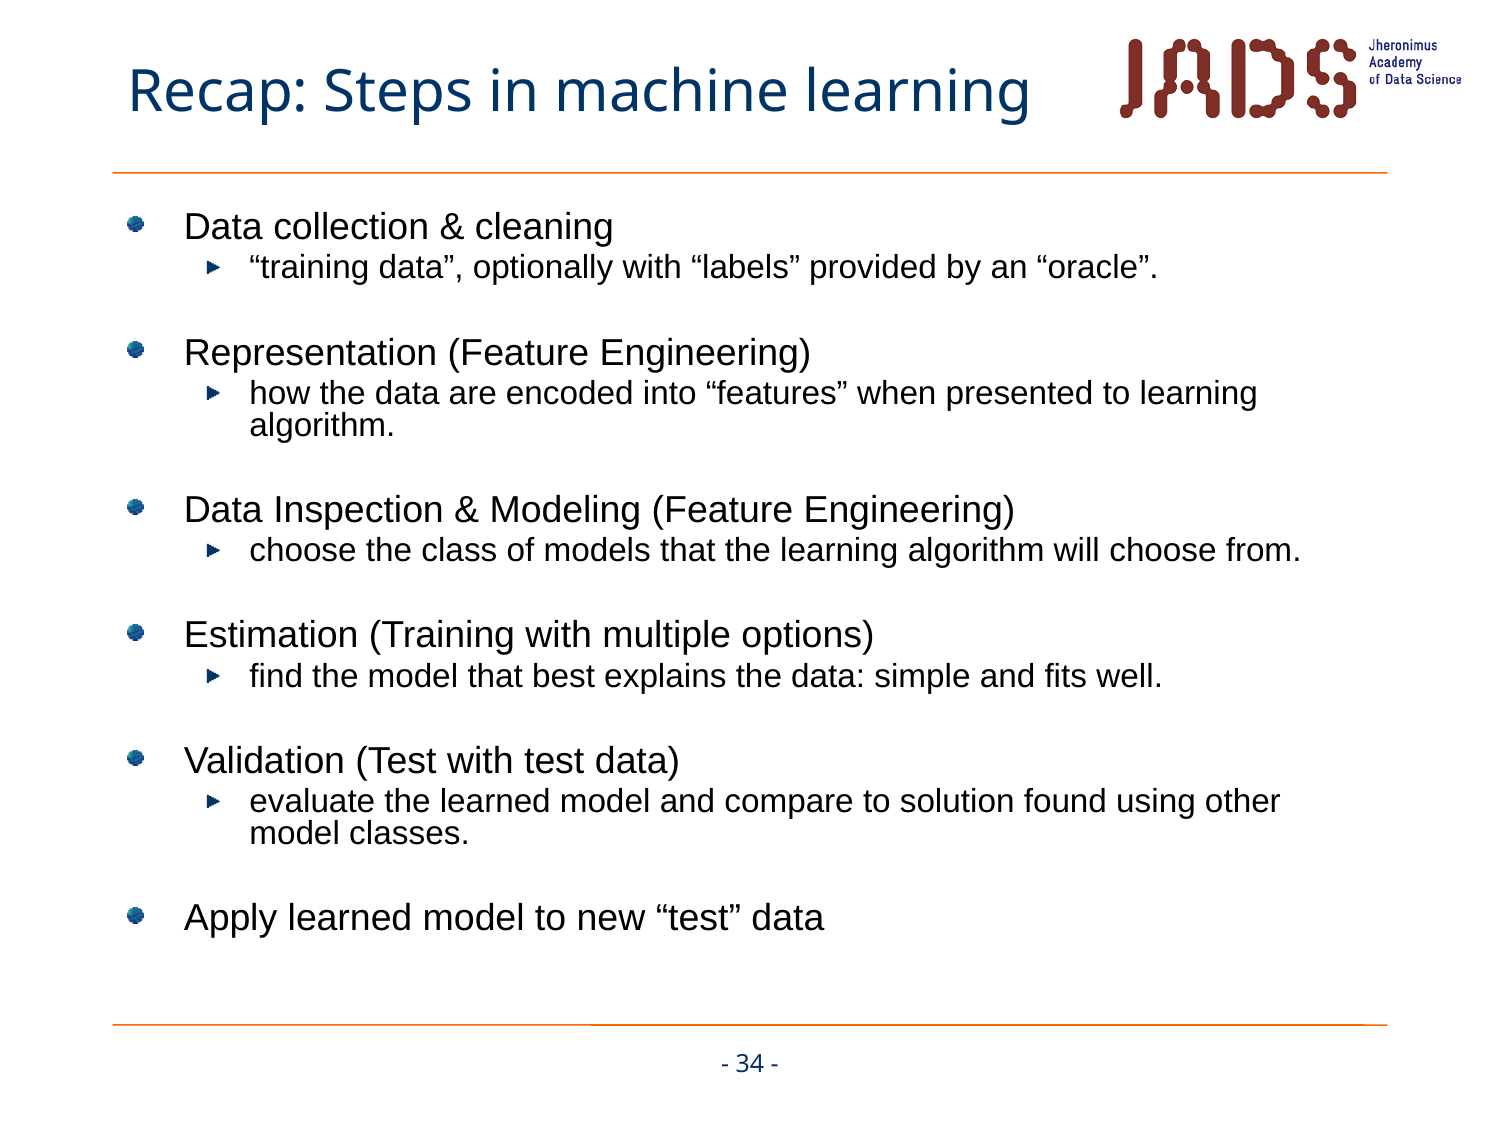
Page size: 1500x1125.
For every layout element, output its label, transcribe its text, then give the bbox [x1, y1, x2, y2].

picture [202, 790, 220, 808]
picture [202, 381, 220, 400]
picture [127, 216, 144, 232]
picture [127, 907, 144, 924]
list Data collection & cleaning “training data”, optionally with “labels” provided by an “oracle”. Representation (Feature Engineering) how the data are encoded into “features” when presented to learning algorithm. Data Inspection & Modeling (Feature Engineering) choose the class of models that the learning algorithm will choose from. Estimation (Training with multiple options) find the model that best explains the data: simple and fits well. Validation (Test with test data) evaluate the learned model and compare to solution found using other model classes. Apply learned model to new “test” data [112, 203, 1388, 988]
picture [202, 539, 220, 557]
picture [202, 256, 220, 274]
picture [127, 750, 144, 766]
picture [127, 499, 144, 515]
picture [127, 341, 144, 358]
picture [127, 624, 144, 641]
slide_number - 34 - [670, 1039, 830, 1078]
title Recap: Steps in machine learning [112, 19, 1185, 157]
picture [1080, 0, 1500, 157]
picture [202, 664, 220, 683]
